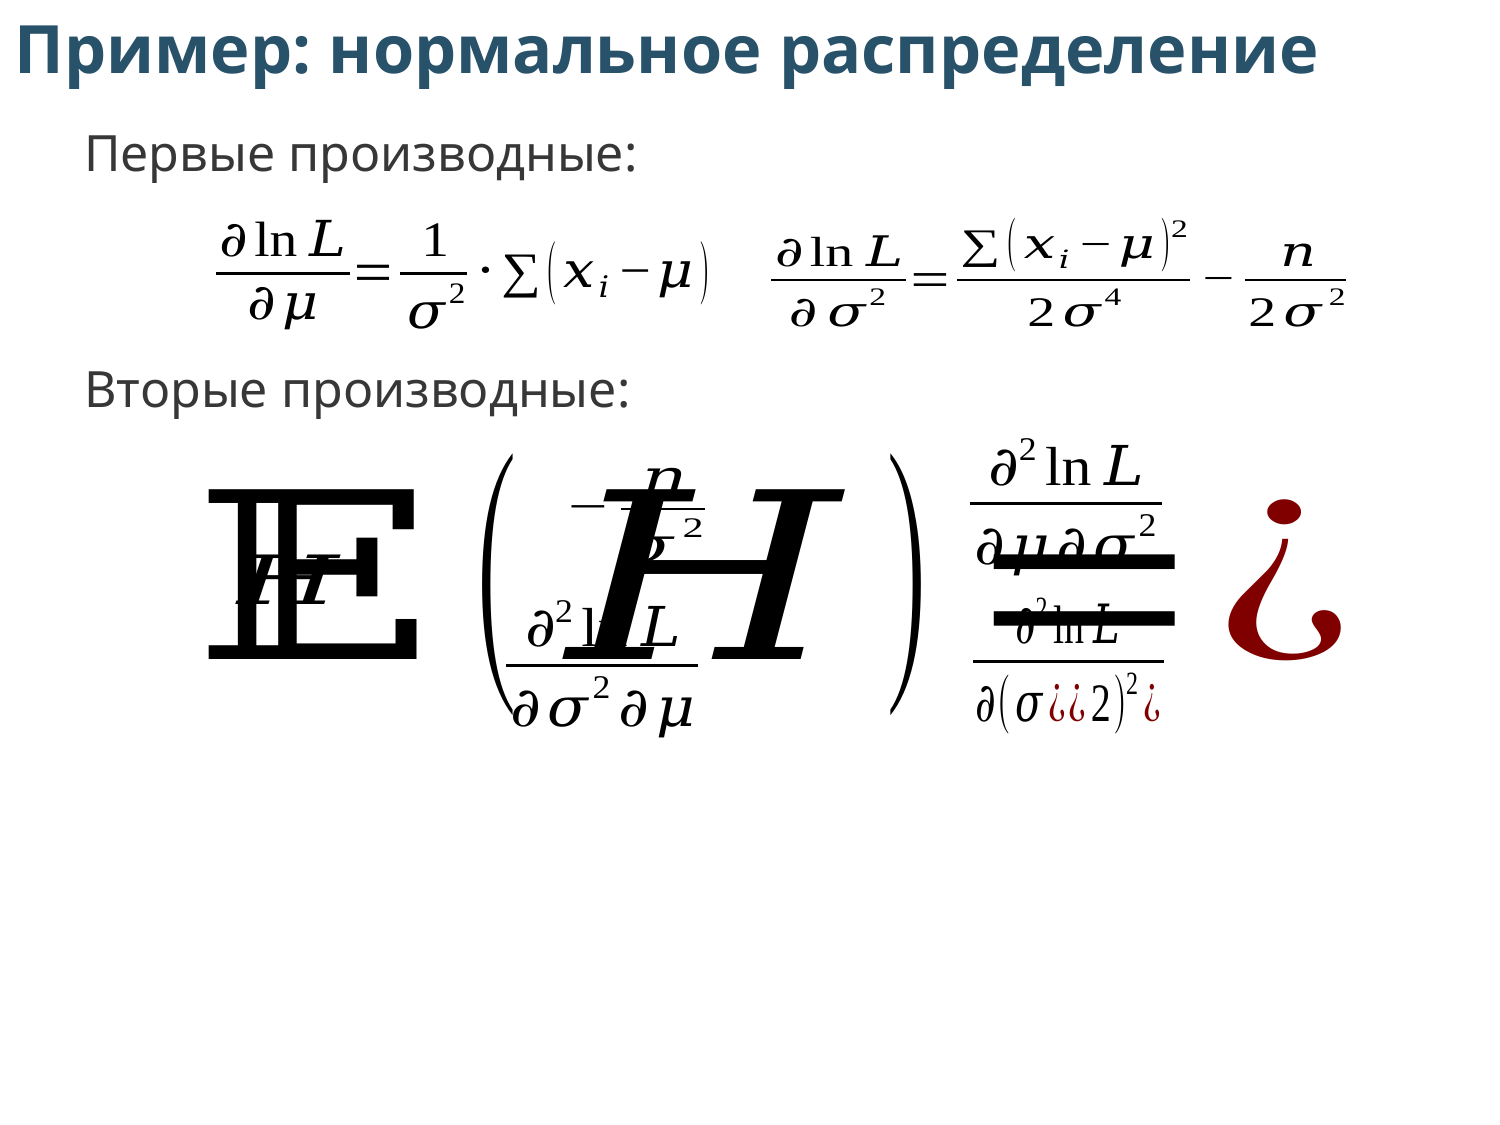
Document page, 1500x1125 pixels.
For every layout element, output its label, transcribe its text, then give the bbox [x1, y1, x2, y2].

text_box Пример: нормальное распределение [0, 0, 1500, 96]
text_box Вторые производные: [69, 349, 646, 425]
text_box Первые производные: [69, 113, 653, 189]
